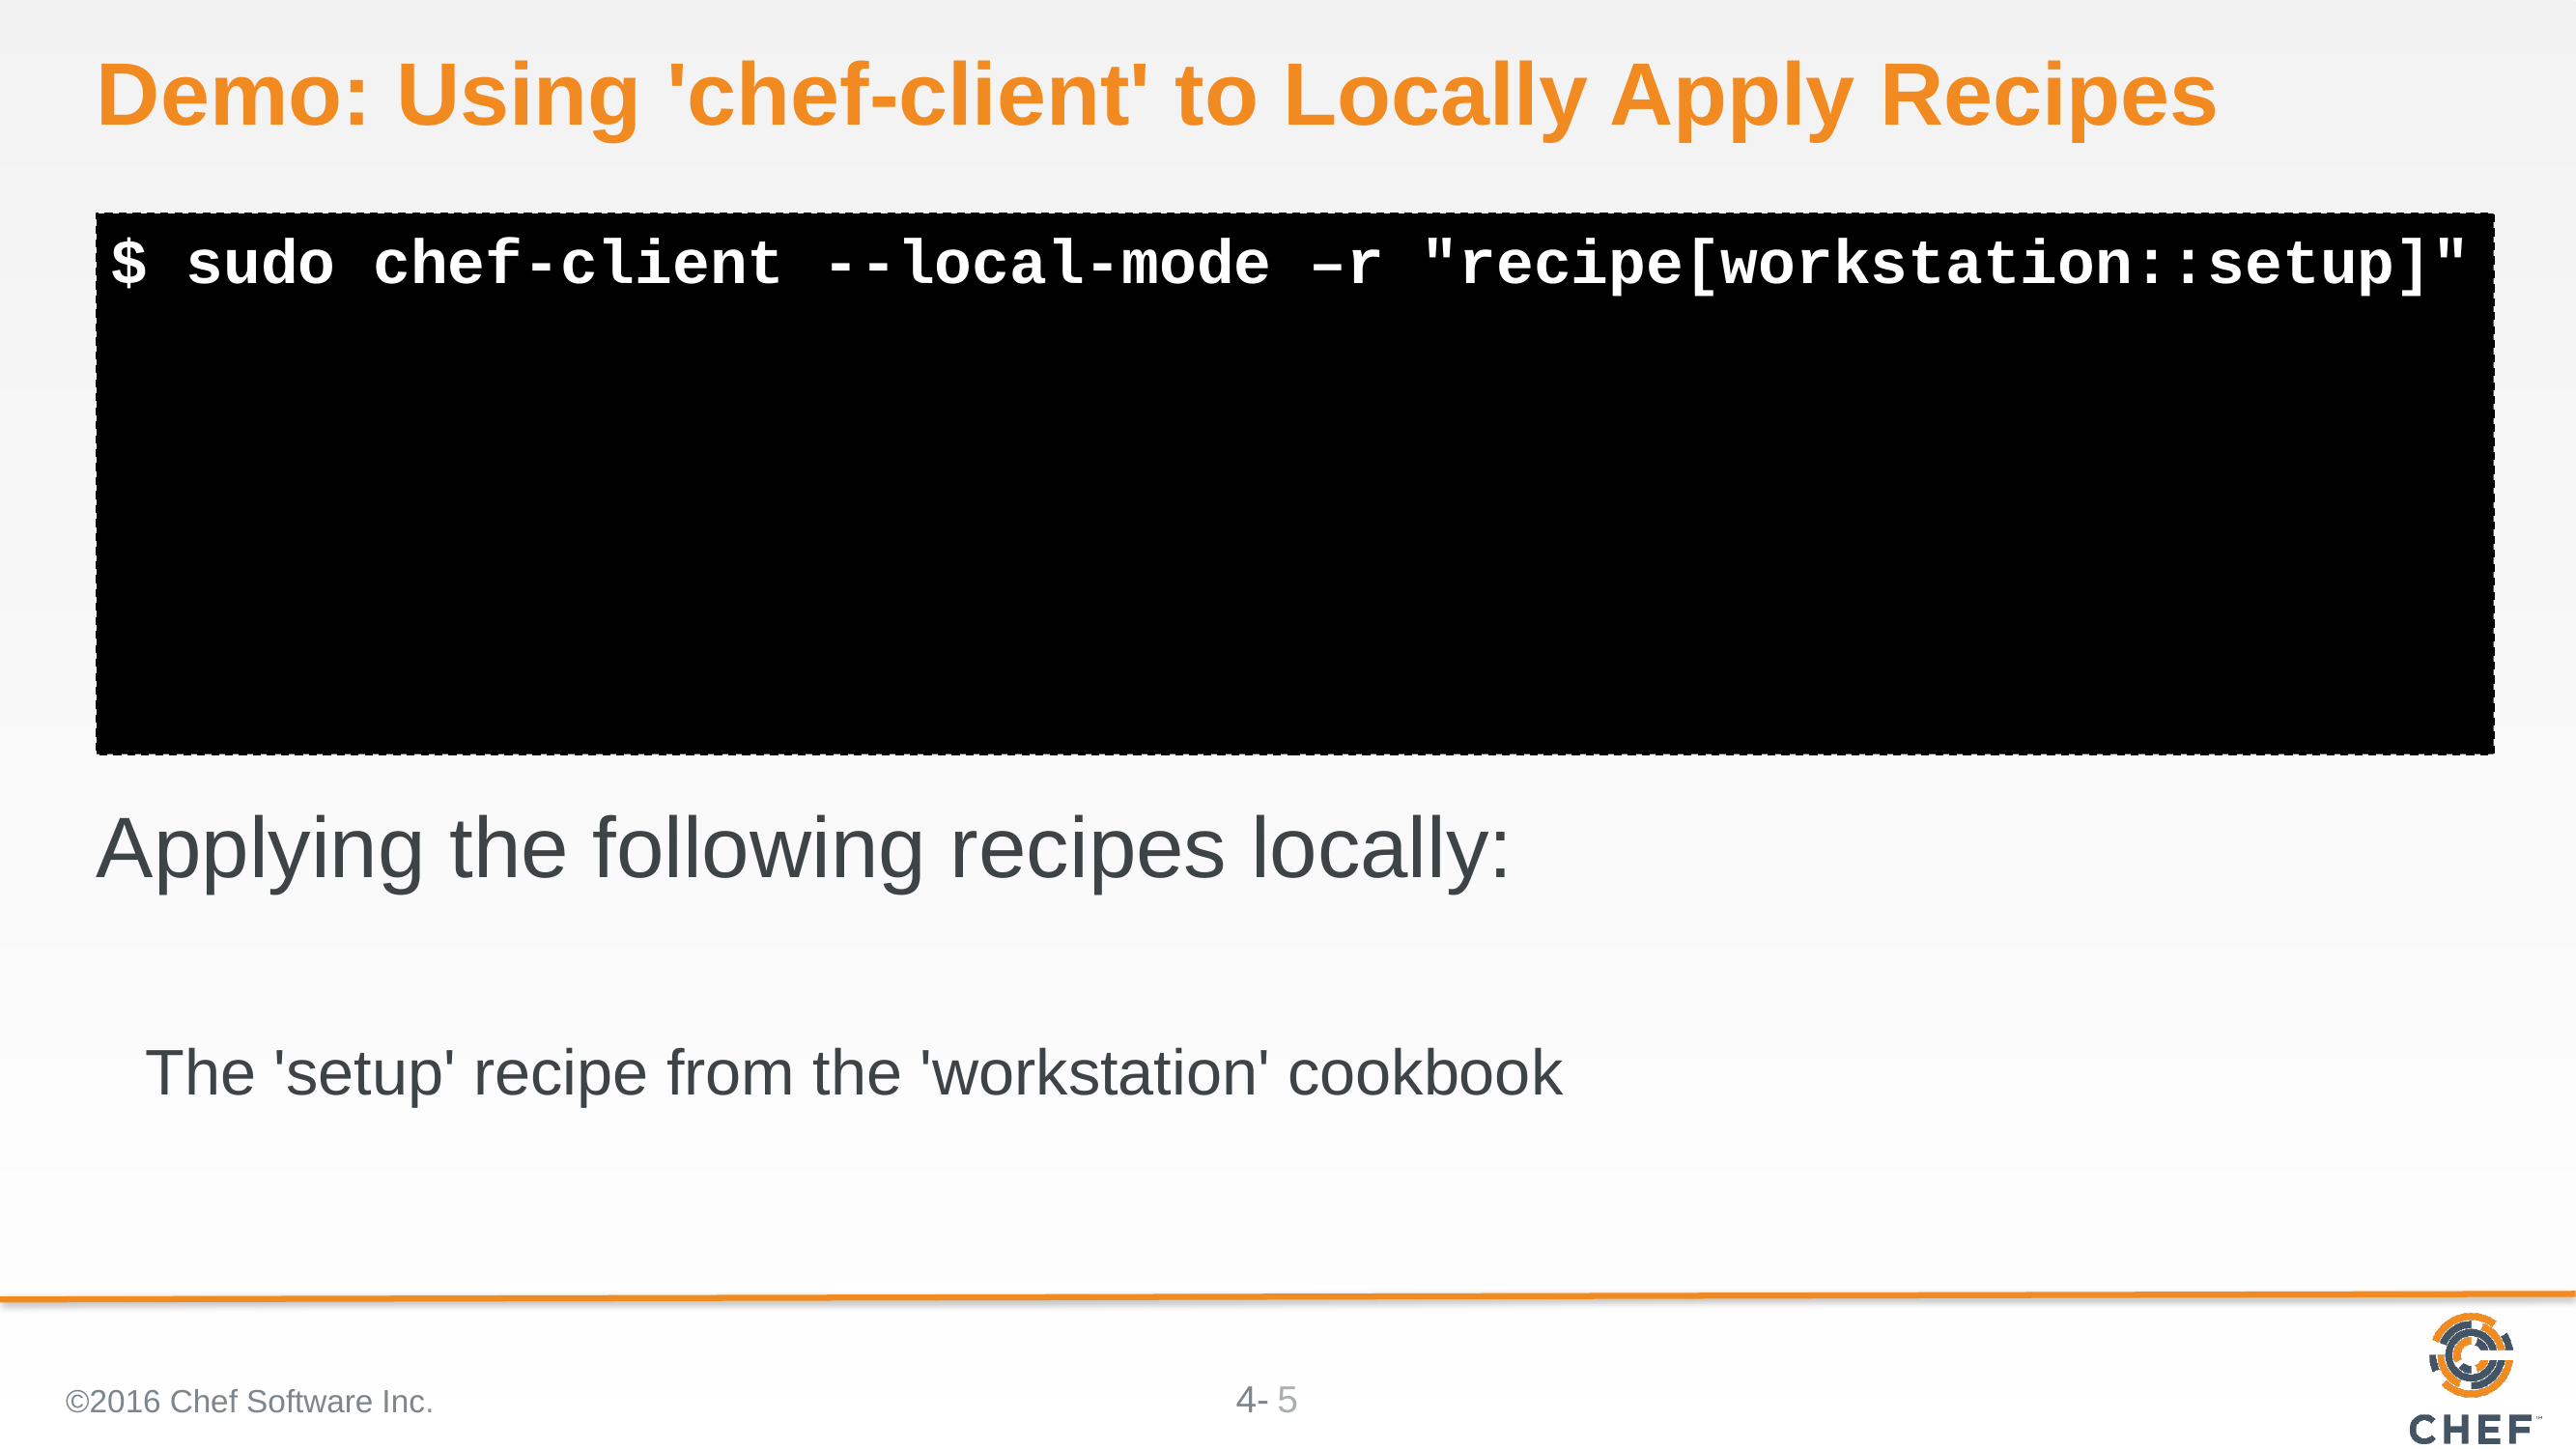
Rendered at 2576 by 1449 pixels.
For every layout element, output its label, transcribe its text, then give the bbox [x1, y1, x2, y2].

footer ©2016 Chef Software Inc. [51, 1359, 952, 1440]
title Demo: Using 'chef-client' to Locally Apply Recipes [96, 48, 2576, 180]
slide_number 5 [998, 1359, 1578, 1437]
list Applying the following recipes locally: The 'setup' recipe from the 'workstation' cookbook [97, 792, 2463, 1333]
picture [2399, 1297, 2550, 1449]
text_box [536, 1161, 730, 1355]
list $ sudo chef-client --local-mode –r "recipe[workstation::setup]" [96, 213, 2495, 755]
